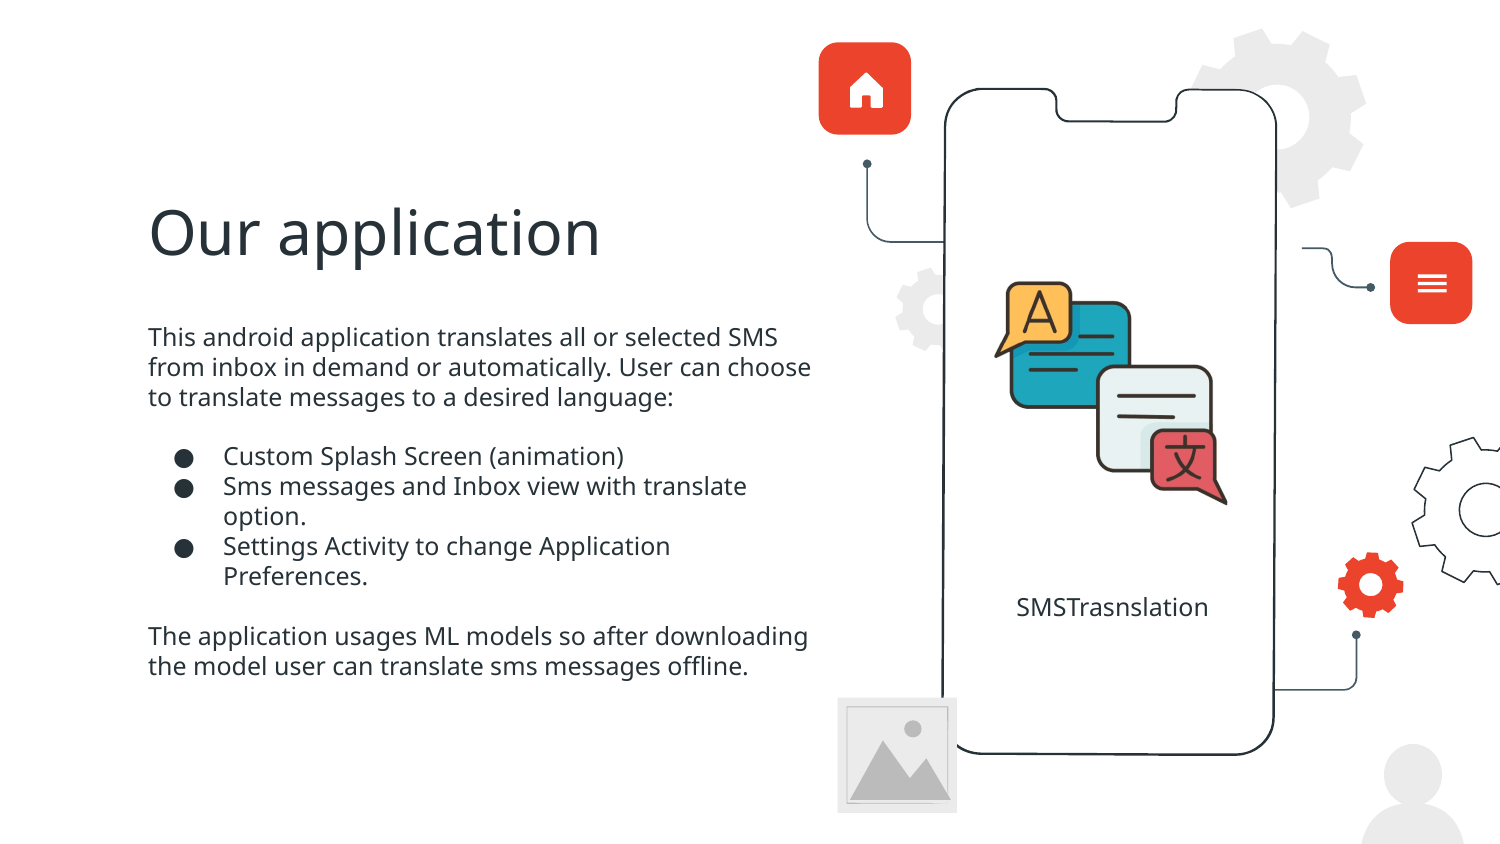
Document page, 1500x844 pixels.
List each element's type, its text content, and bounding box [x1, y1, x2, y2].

subtitle This android application translates all or selected SMS from inbox in demand or automatically. User can choose to translate messages to a desired language: Custom Splash Screen (animation) Sms messages and Inbox view with translate option. Settings Activity to change Application Preferences. The application usages ML models so after downloading the model user can translate sms messages offline. [133, 306, 813, 684]
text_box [818, 28, 1404, 814]
title Our application [133, 188, 813, 283]
picture [994, 276, 1228, 510]
